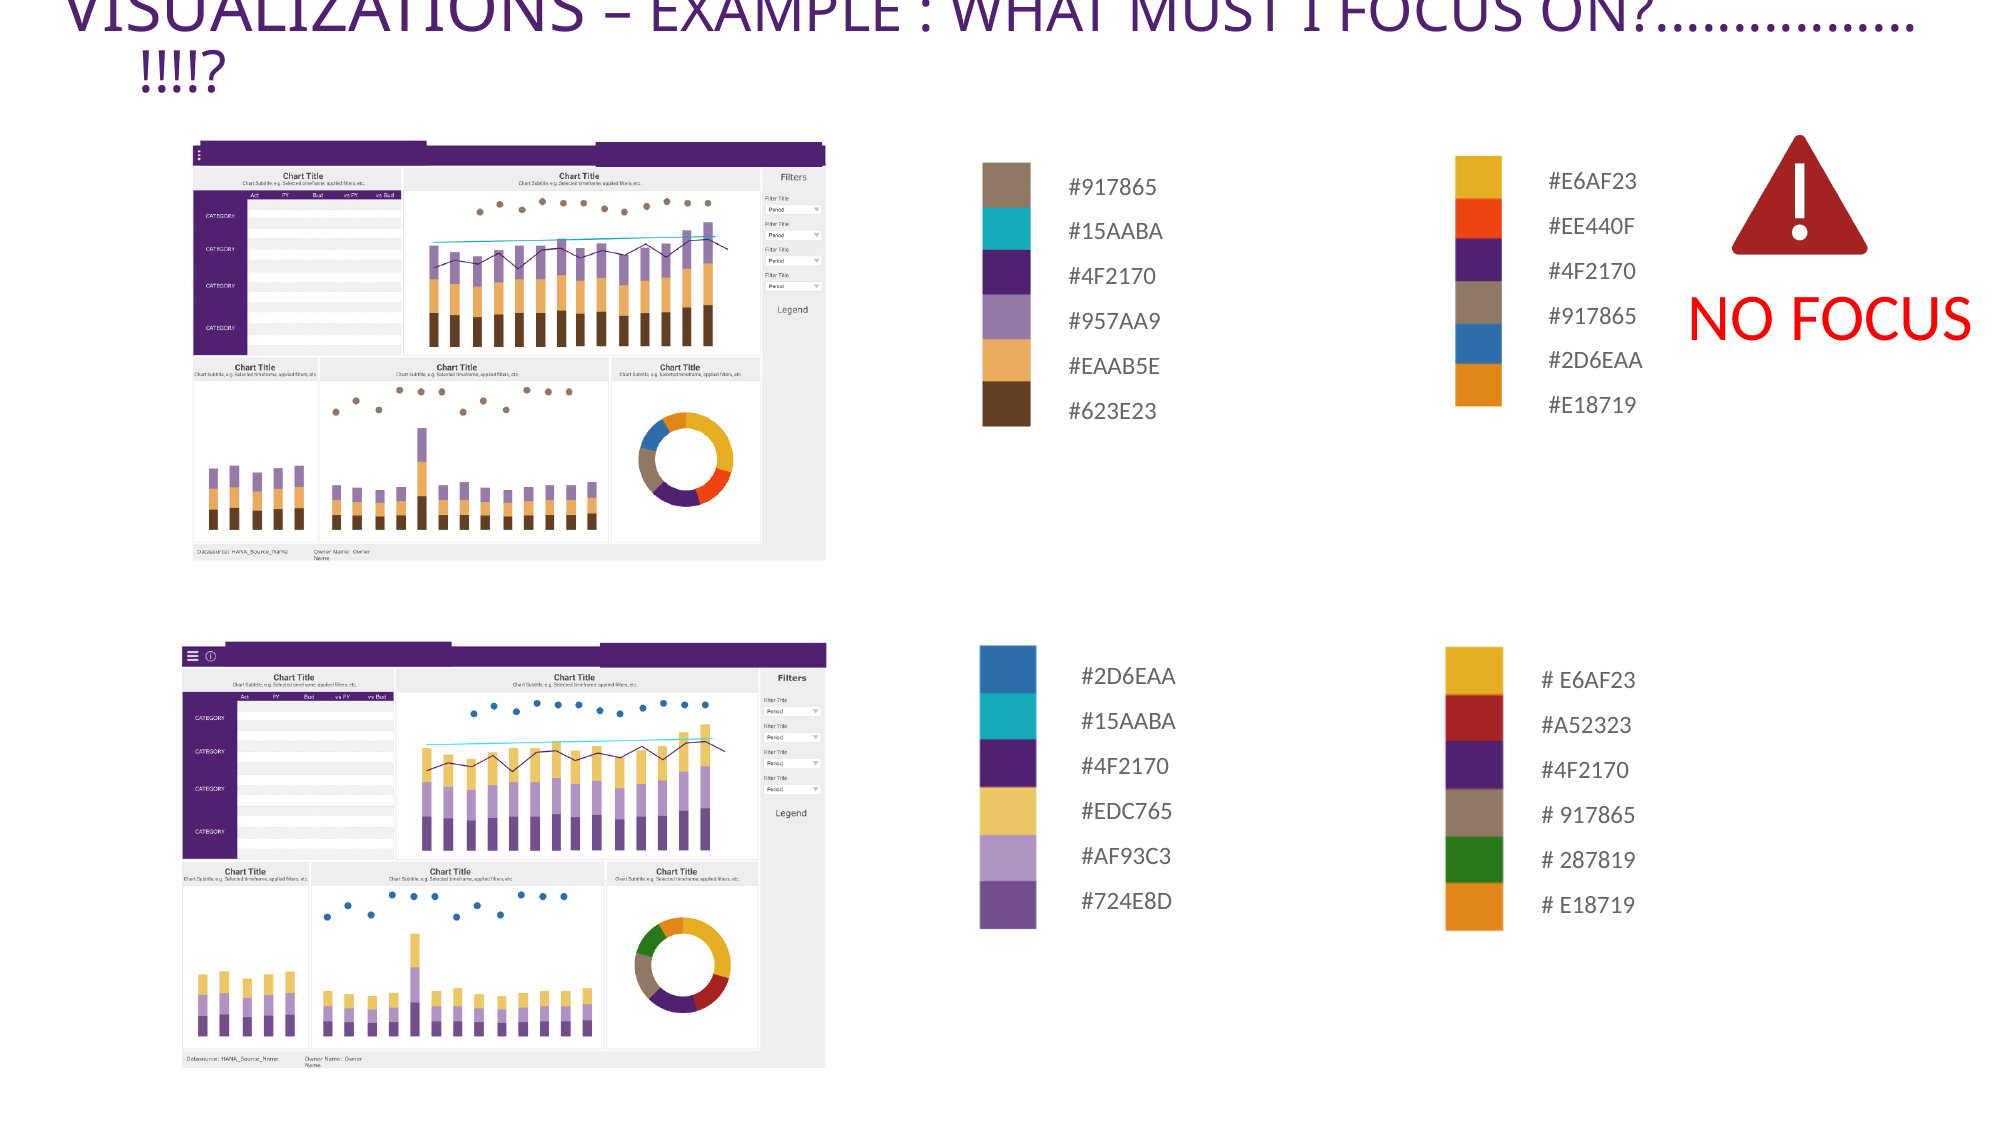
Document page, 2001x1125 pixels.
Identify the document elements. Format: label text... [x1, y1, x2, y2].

picture [1448, 150, 1513, 417]
text_box #2D6EAA #15AABA #4F2170 #EDC765 #AF93C3 #724E8D [1081, 644, 1243, 725]
text_box NO FOCUS [1687, 283, 1932, 363]
text_box # E6AF23 #A52323 #4F2170 # 917865 # 287819 # E18719 [1541, 649, 1704, 729]
picture [1428, 613, 1525, 954]
picture [1724, 119, 1875, 270]
text_box #917865 #15AABA #4F2170 #957AA9 #EAAB5E #623E23 [1068, 155, 1241, 235]
title Visualizations – example : WHAT MUST I FOCUS ON?................. !!!!? [62, 24, 1938, 105]
picture [190, 140, 828, 563]
text_box #E6AF23 #EE440F #4F2170 #917865 #2D6EAA #E18719 [1548, 149, 1721, 230]
picture [964, 612, 1056, 949]
picture [964, 154, 1047, 435]
picture [182, 643, 828, 1071]
